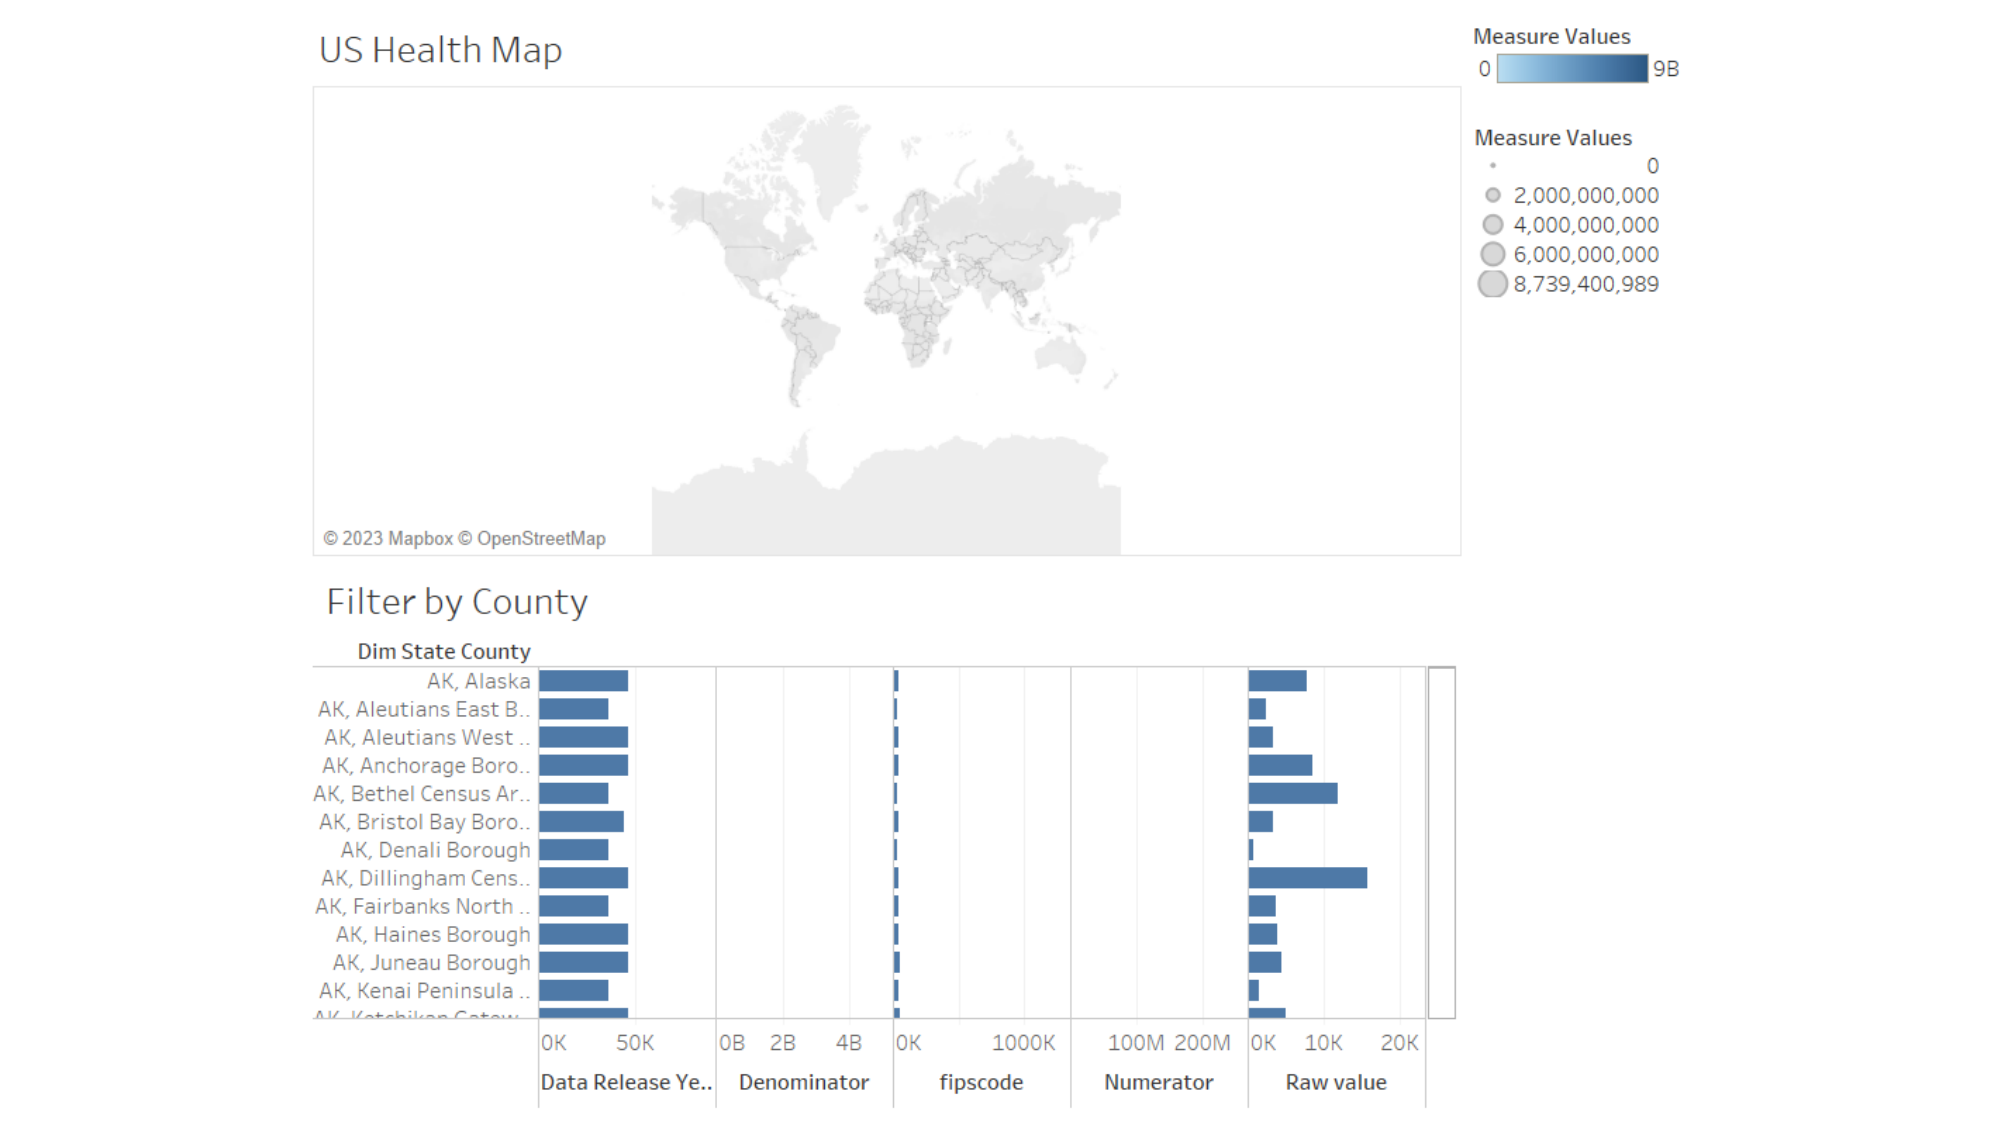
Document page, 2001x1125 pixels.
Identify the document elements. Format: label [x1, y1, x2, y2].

picture [296, 0, 1704, 1125]
